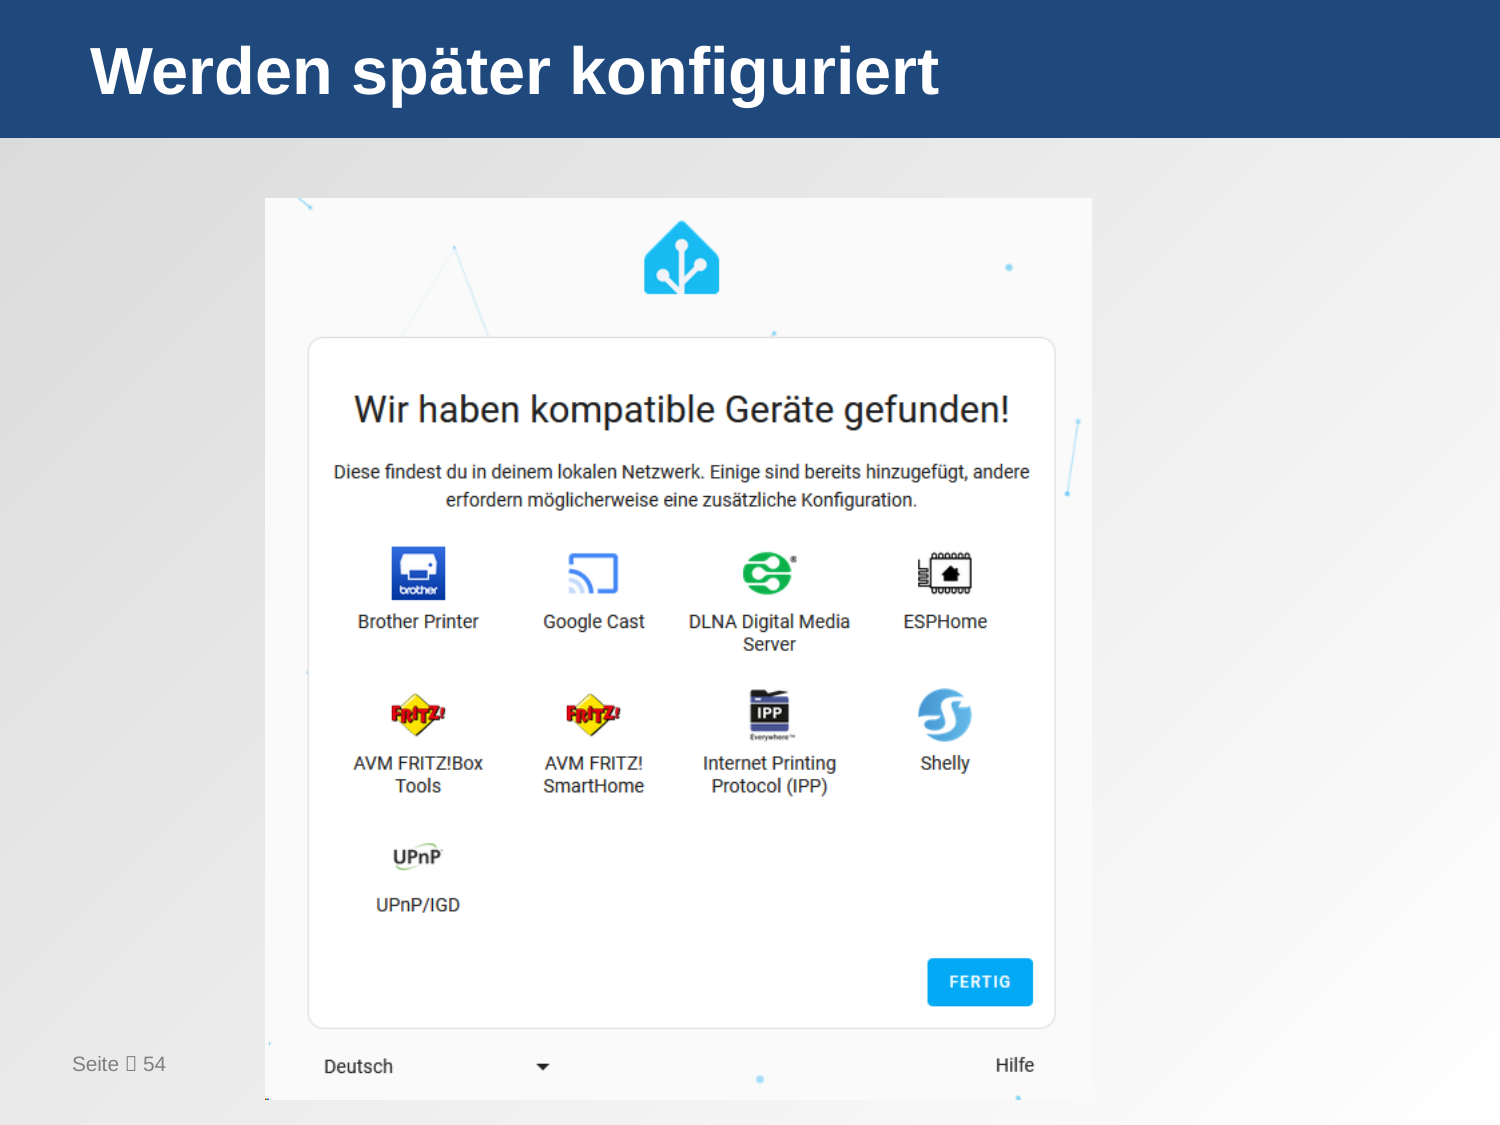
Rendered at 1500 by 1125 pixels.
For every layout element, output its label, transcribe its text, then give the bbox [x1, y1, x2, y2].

title Werden später konfiguriert [75, 20, 1425, 208]
picture [265, 198, 1093, 1100]
